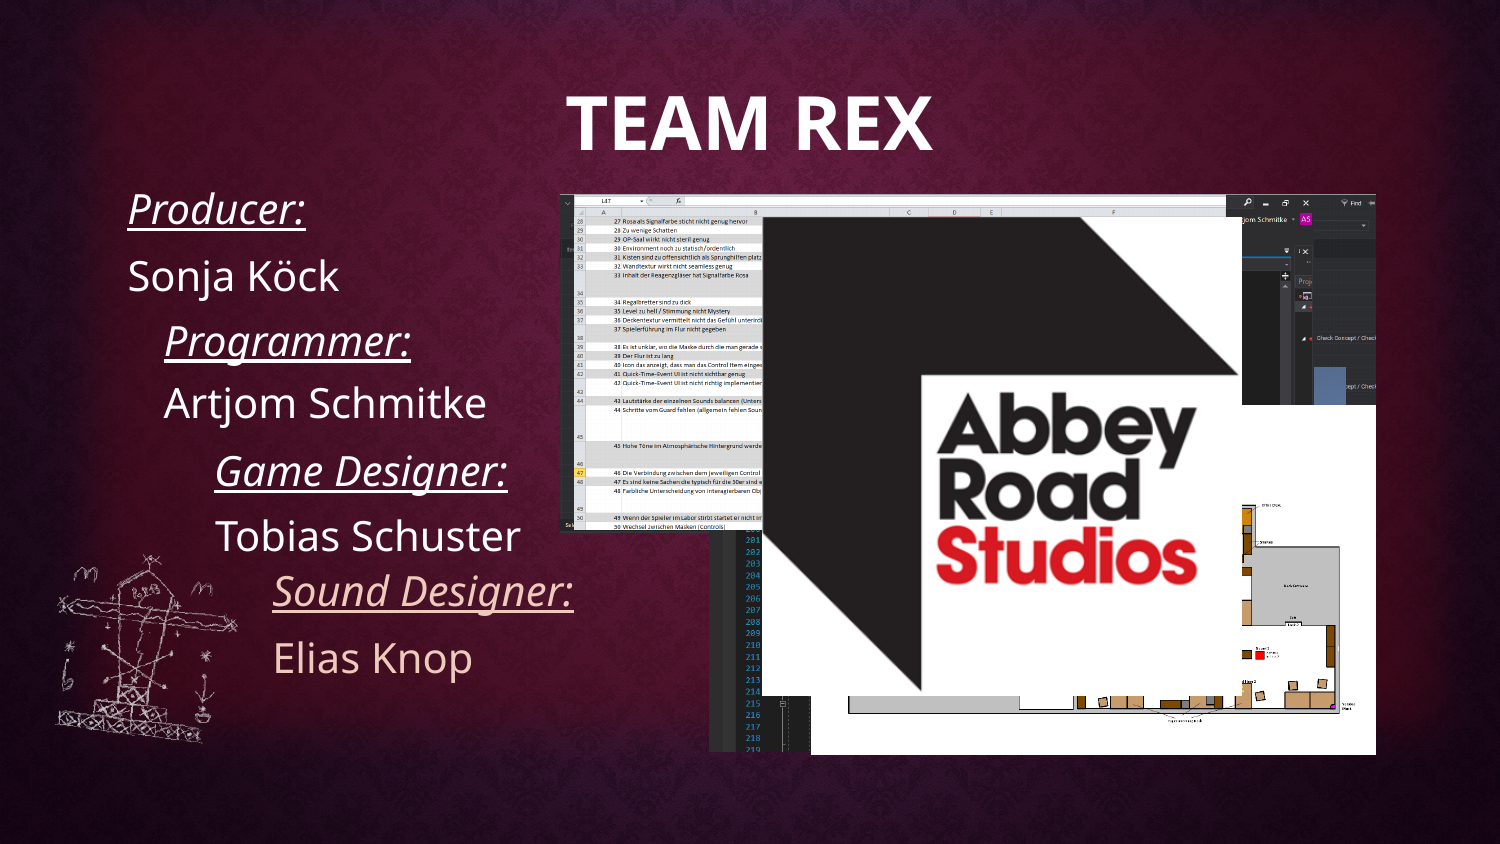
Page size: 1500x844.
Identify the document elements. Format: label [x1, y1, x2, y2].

picture [40, 0, 1490, 779]
